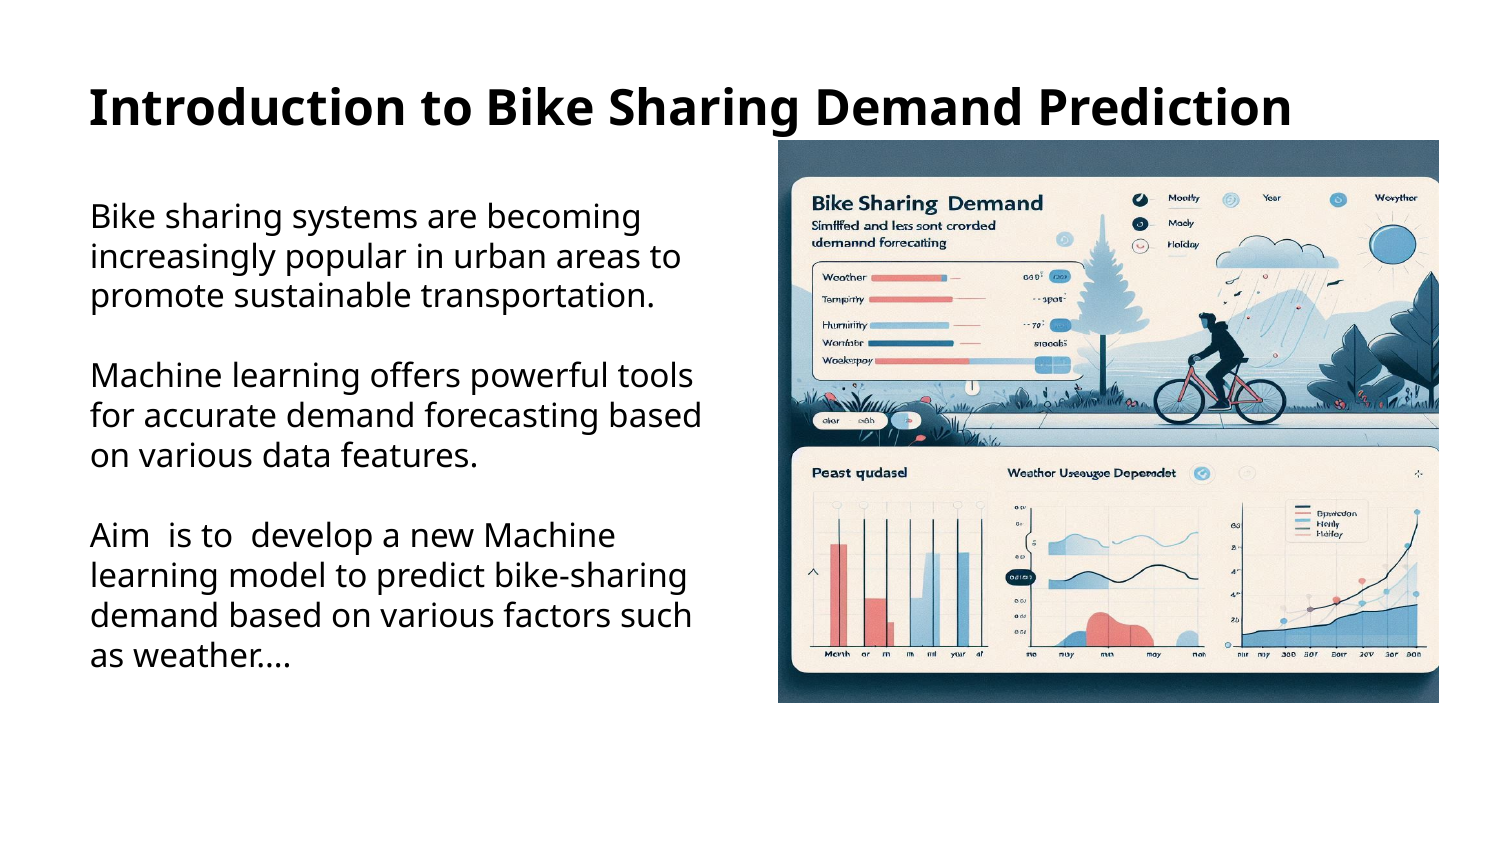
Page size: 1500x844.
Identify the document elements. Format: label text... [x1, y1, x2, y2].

text_box Introduction to Bike Sharing Demand Prediction [74, 37, 1425, 173]
picture [778, 140, 1439, 704]
text_box Bike sharing systems are becoming increasingly popular in urban areas to promote sustainable transportation. Machine learning offers powerful tools for accurate demand forecasting based on various data features. Aim is to develop a new Machine learning model to predict bike-sharing demand based on various factors such as weather…. [74, 187, 750, 713]
